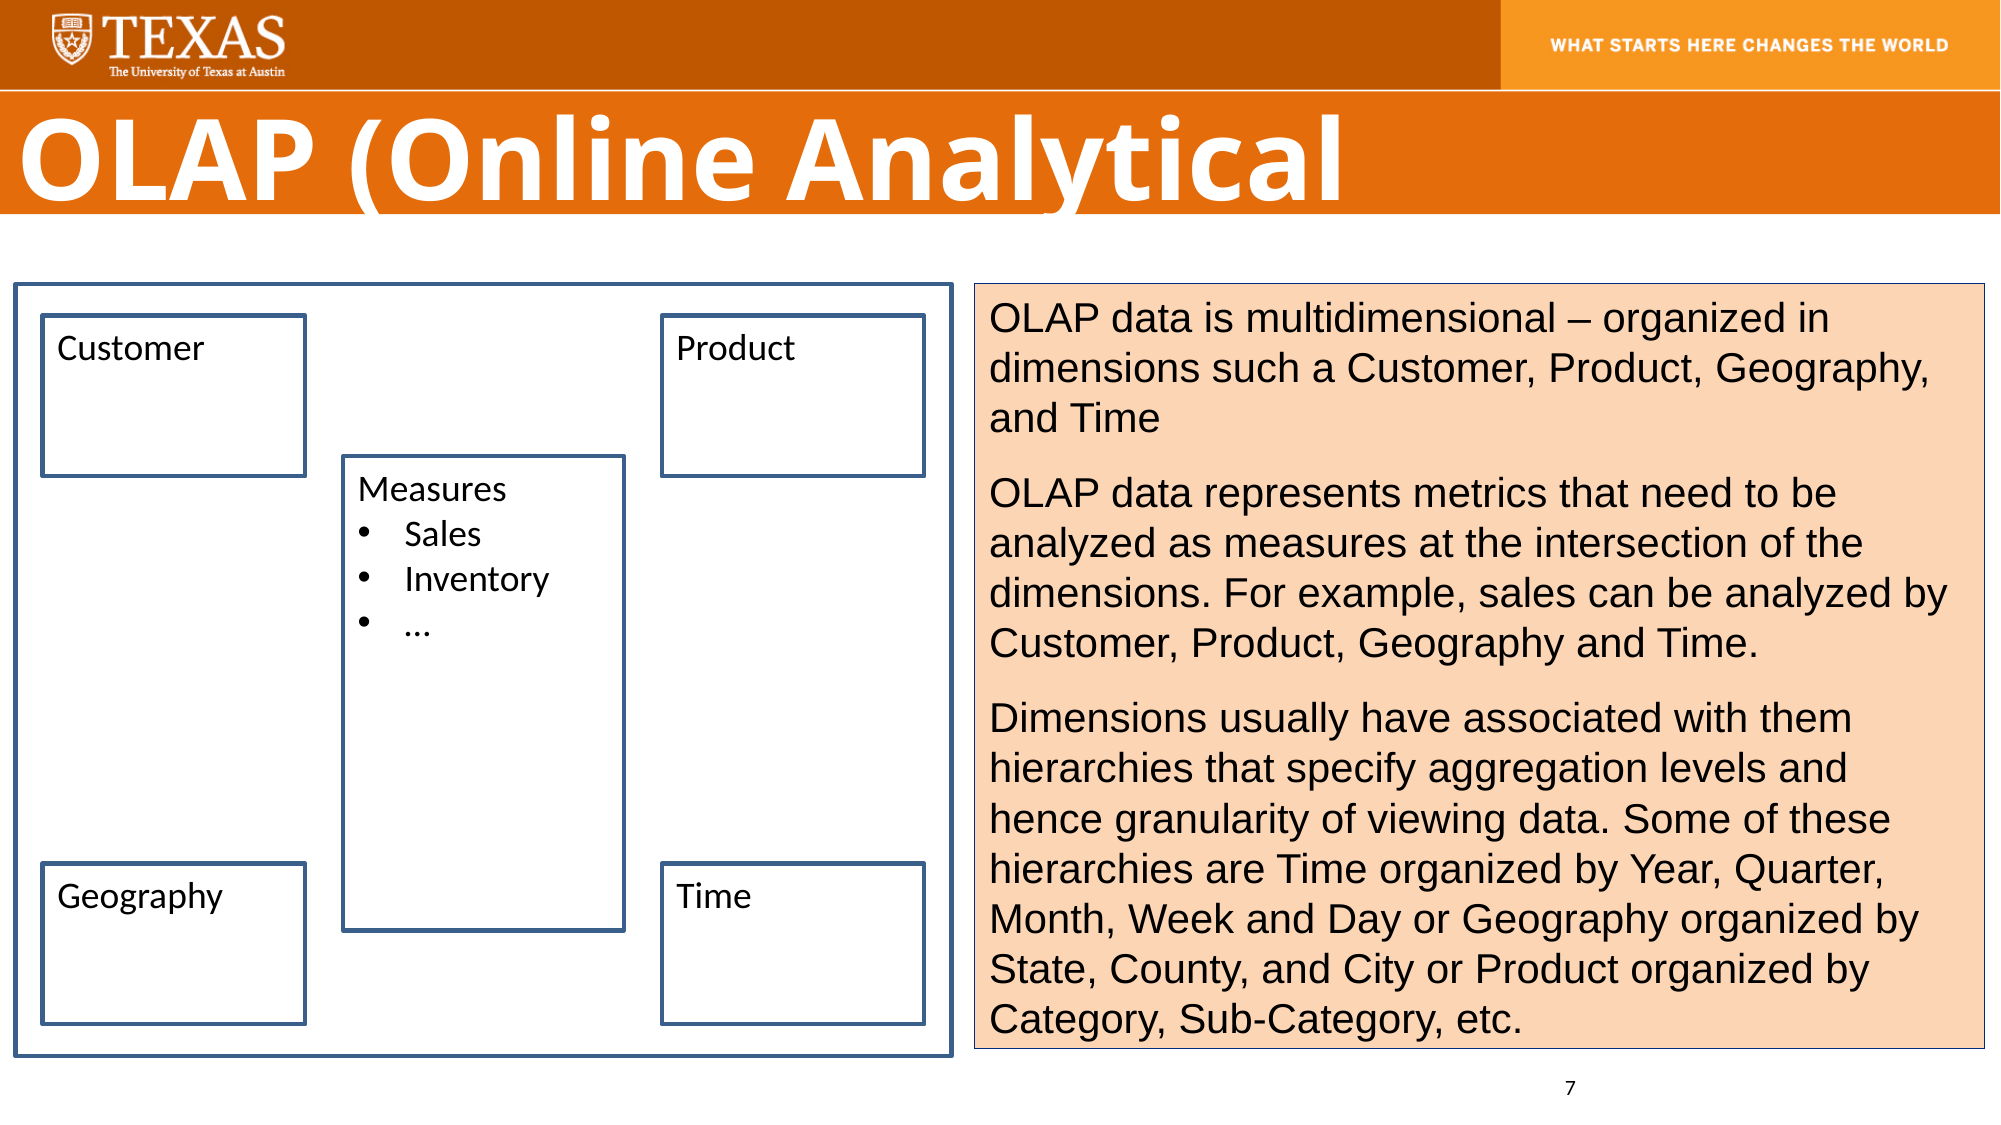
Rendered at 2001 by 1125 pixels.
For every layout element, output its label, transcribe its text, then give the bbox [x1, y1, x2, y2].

slide_number 7 [1550, 1066, 2000, 1125]
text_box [15, 283, 952, 1057]
text_box OLAP (Online Analytical Processing) [2, 80, 2000, 365]
text_box OLAP data is multidimensional – organized in dimensions such a Customer, Product, Geography, and Time OLAP data represents metrics that need to be analyzed as measures at the intersection of the dimensions. For example, sales can be analyzed by Customer, Product, Geography and Time. Dimensions usually have associated with them hierarchies that specify aggregation levels and hence granularity of viewing data. Some of these hierarchies are Time organized by Year, Quarter, Month, Week and Day or Geography organized by State, County, and City or Product organized by Category, Sub-Category, etc. [974, 283, 1985, 1049]
picture [0, 0, 2001, 1125]
